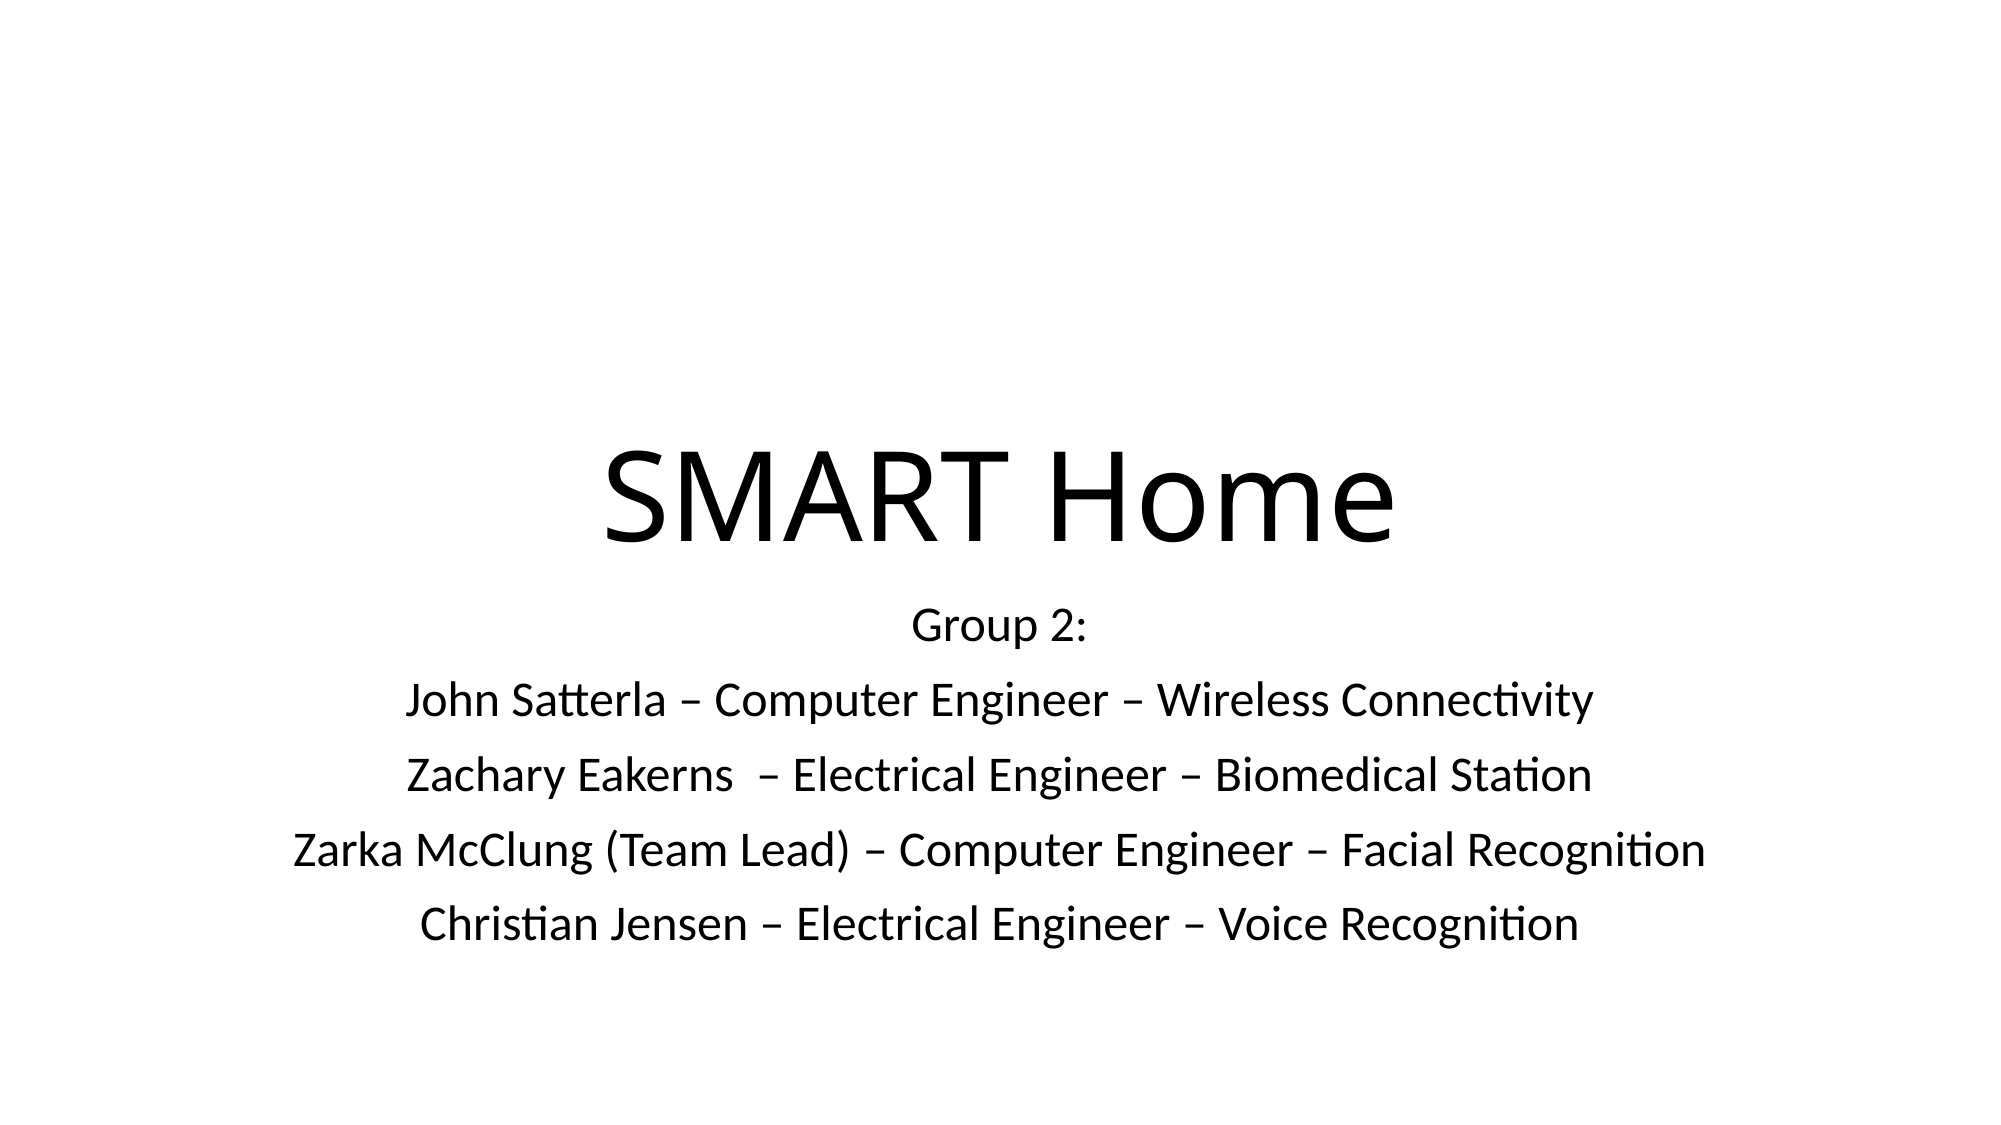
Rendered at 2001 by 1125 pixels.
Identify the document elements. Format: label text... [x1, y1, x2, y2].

title SMART Home [249, 184, 1750, 576]
subtitle Group 2: John Satterla – Computer Engineer – Wireless Connectivity Zachary Eakerns – Electrical Engineer – Biomedical Station Zarka McClung (Team Lead) – Computer Engineer – Facial Recognition Christian Jensen – Electrical Engineer – Voice Recognition [249, 590, 1750, 1054]
